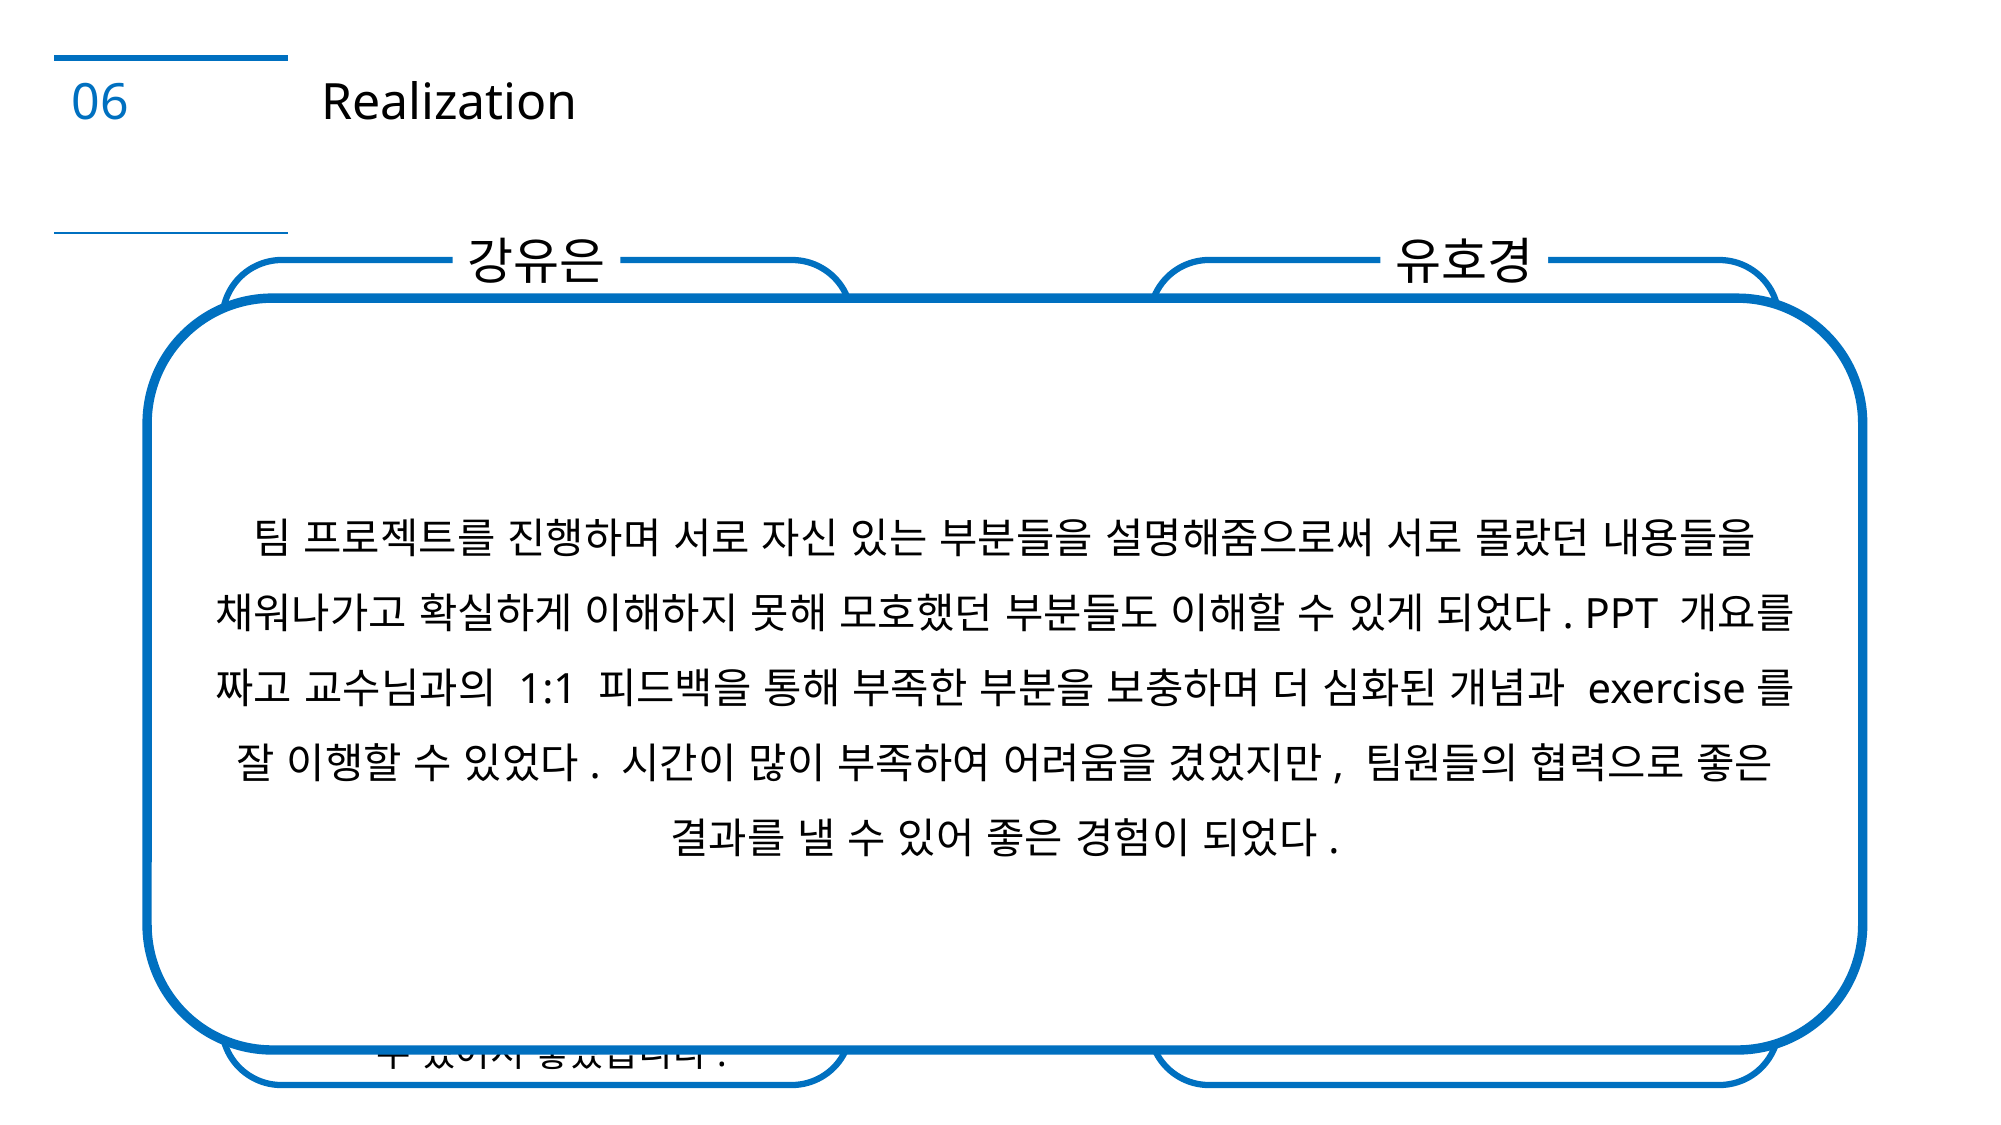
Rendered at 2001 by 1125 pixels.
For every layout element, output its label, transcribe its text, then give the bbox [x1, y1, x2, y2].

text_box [1122, 694, 1791, 1085]
text_box Realization [306, 61, 594, 137]
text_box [1138, 222, 1791, 616]
text_box 06 [57, 61, 144, 137]
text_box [197, 694, 887, 1085]
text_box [183, 222, 890, 616]
text_box 팀 프로젝트를 진행하며 서로 자신 있는 부분들을 설명해줌으로써 서로 몰랐던 내용들을 채워나가고 확실하게 이해하지 못해 모호했던 부분들도 이해할 수 있게 되었다. PPT 개요를 짜고 교수님과의 1:1 피드백을 통해 부족한 부분을 보충하며 더 심화된 개념과 exercise를 잘 이행할 수 있었다. 시간이 많이 부족하여 어려움을 겼었지만, 팀원들의 협력으로 좋은 결과를 낼 수 있어 좋은 경험이 되었다. [146, 297, 1864, 1052]
